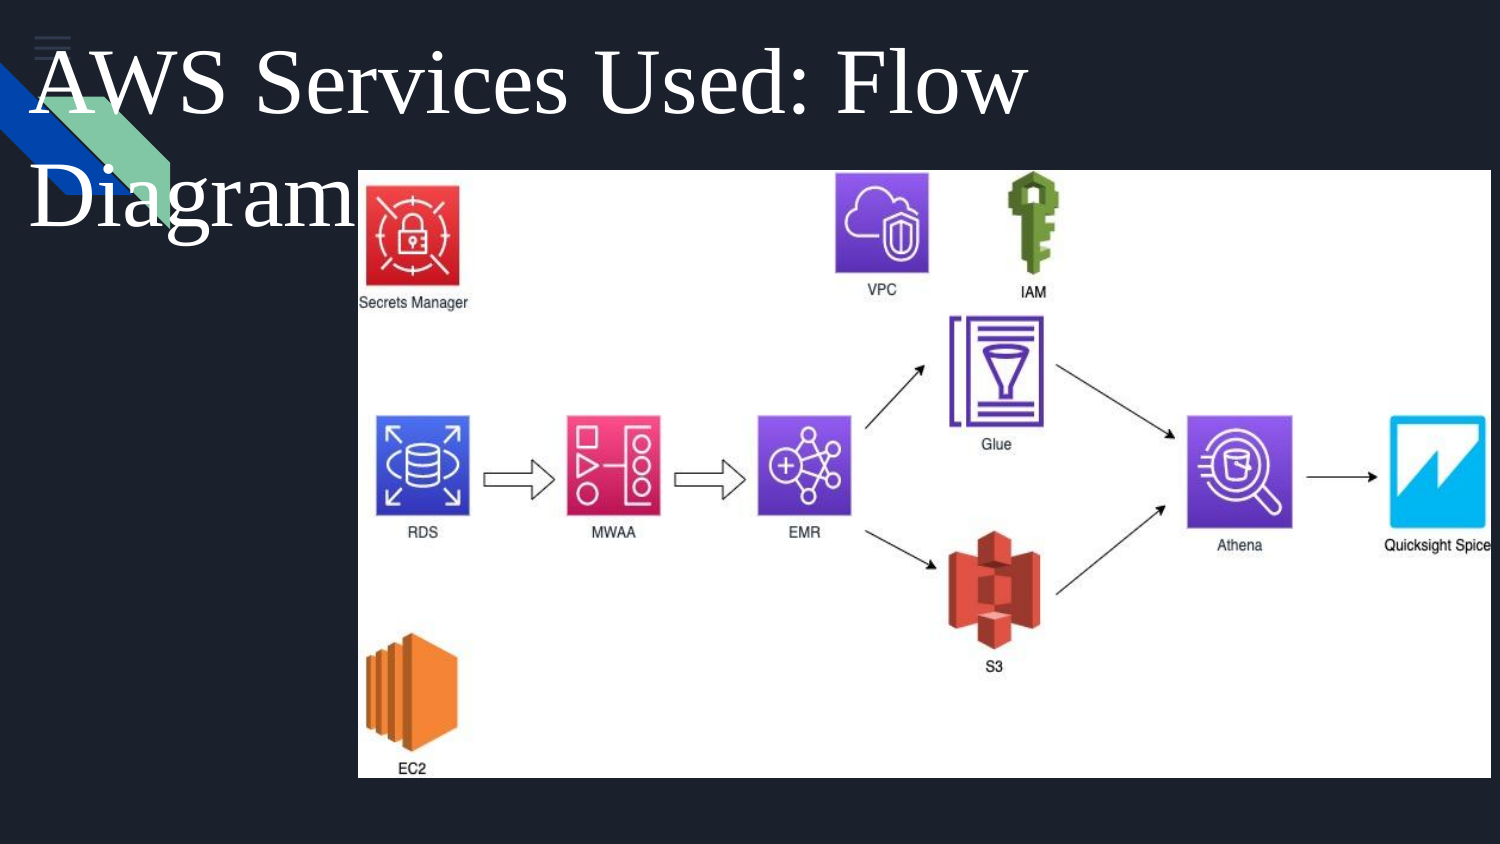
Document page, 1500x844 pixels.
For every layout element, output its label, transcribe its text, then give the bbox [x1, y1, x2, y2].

picture [358, 170, 1491, 779]
title AWS Services Used: Flow Diagram [13, 4, 1196, 105]
